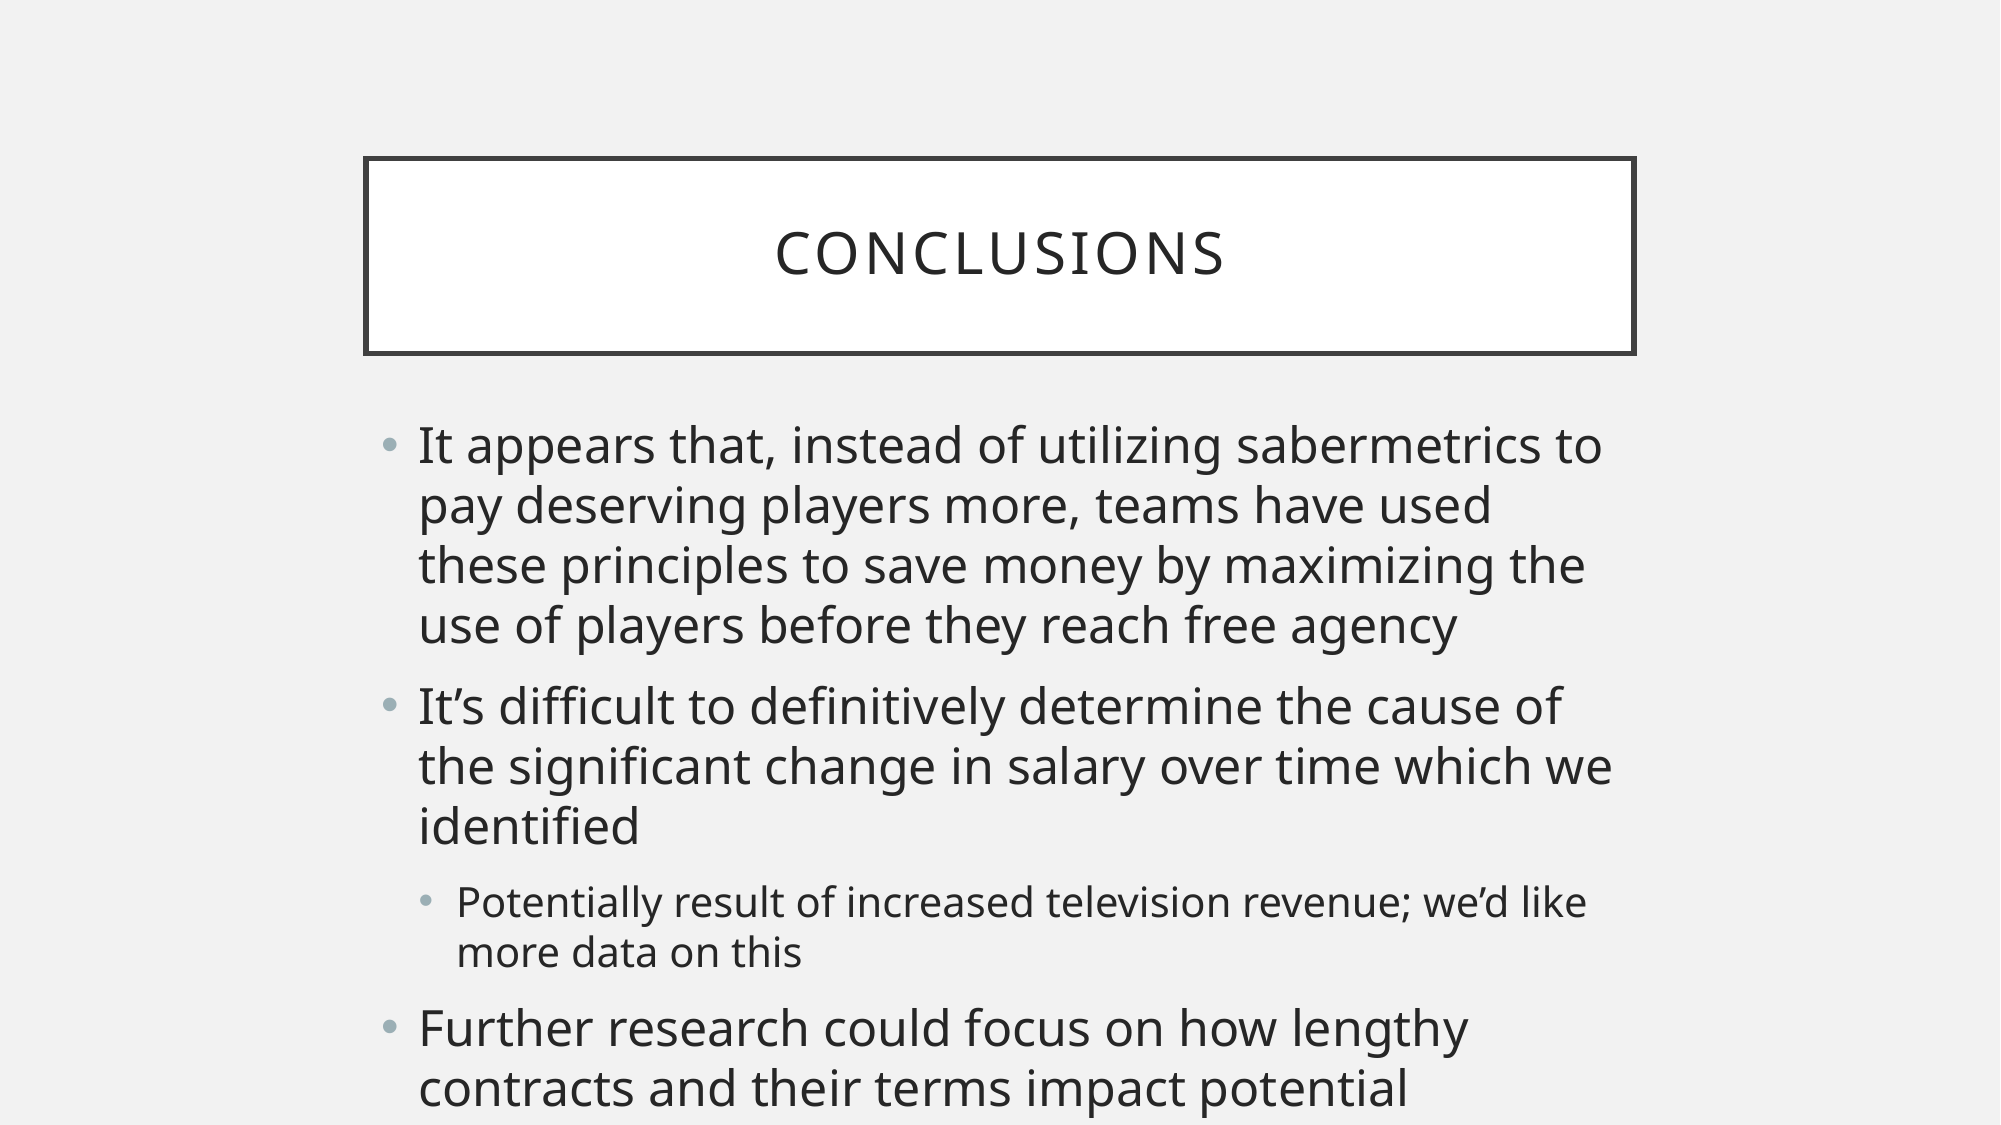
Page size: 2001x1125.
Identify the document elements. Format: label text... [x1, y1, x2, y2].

list It appears that, instead of utilizing sabermetrics to pay deserving players more, teams have used these principles to save money by maximizing the use of players before they reach free agency It’s difficult to definitively determine the cause of the significant change in salary over time which we identified Potentially result of increased television revenue; we’d like more data on this Further research could focus on how lengthy contracts and their terms impact potential earnings [366, 406, 1634, 1085]
title Conclusions [363, 156, 1637, 356]
